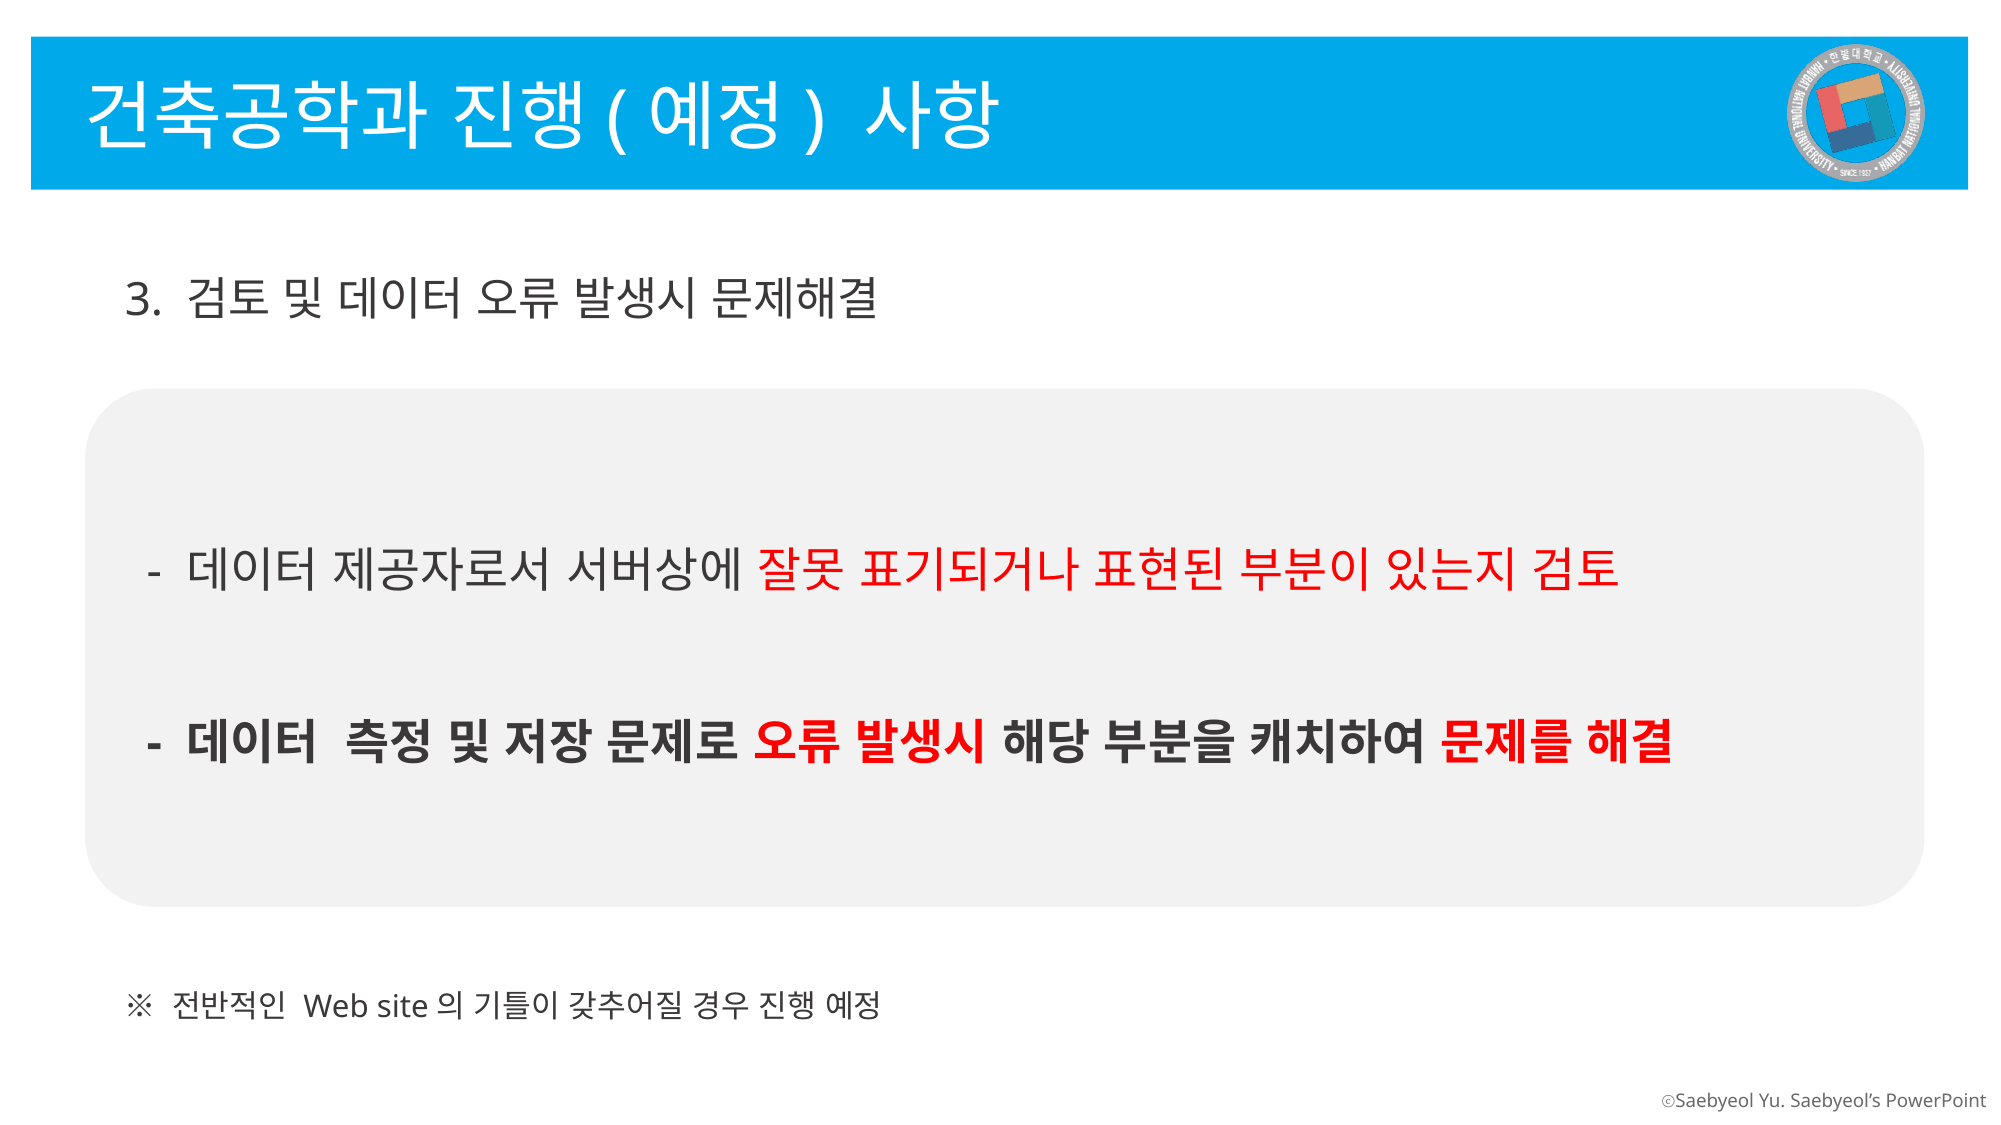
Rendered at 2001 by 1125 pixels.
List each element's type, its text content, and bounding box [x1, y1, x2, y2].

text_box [31, 36, 1969, 190]
text_box ※ 전반적인 Web site의 기틀이 갖추어질 경우 진행 예정 [109, 978, 1142, 1032]
text_box 3. 검토 및 데이터 오류 발생시 문제해결 [109, 262, 1142, 333]
text_box - 데이터 제공자로서 서버상에 잘못 표기되거나 표현된 부분이 있는지 검토 - 데이터 측정 및 저장 문제로 오류 발생시 해당 부분을 캐치하여 문제를 해결 [131, 532, 1949, 777]
text_box [84, 387, 1926, 908]
